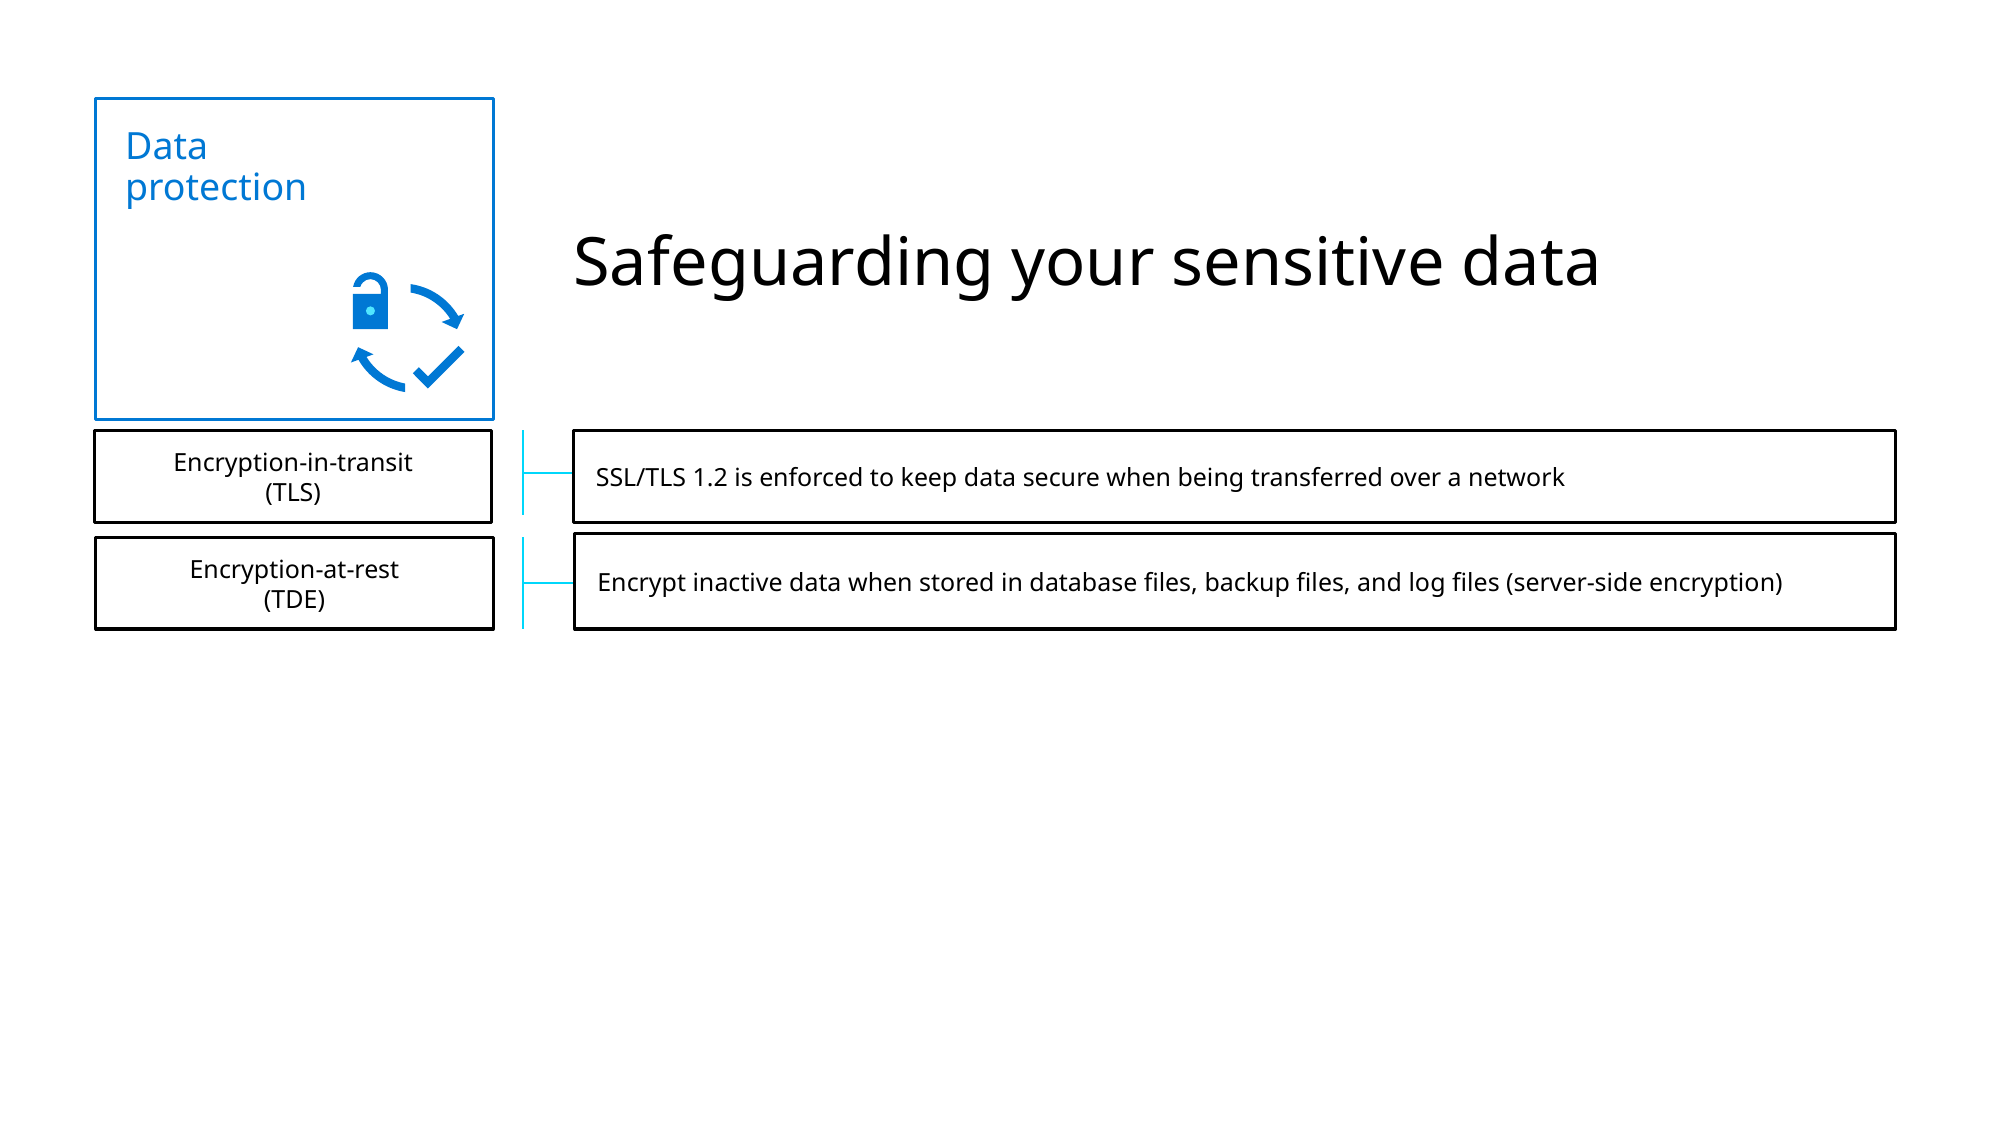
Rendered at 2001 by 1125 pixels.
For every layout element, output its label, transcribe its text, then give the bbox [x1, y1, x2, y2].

title Safeguarding your sensitive data [573, 218, 1896, 407]
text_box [350, 271, 465, 393]
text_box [522, 537, 624, 630]
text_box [522, 430, 624, 516]
text_box Encryption-in-transit (TLS) [94, 430, 492, 523]
text_box Encryption-at-rest (TDE) [95, 537, 494, 630]
text_box Data protection [95, 98, 494, 420]
text_box Encrypt inactive data when stored in database files, backup files, and log files (server-side encryption)​ [574, 533, 1896, 630]
text_box SSL/TLS 1.2 is enforced to keep data secure when being transferred over a network [573, 430, 1896, 523]
